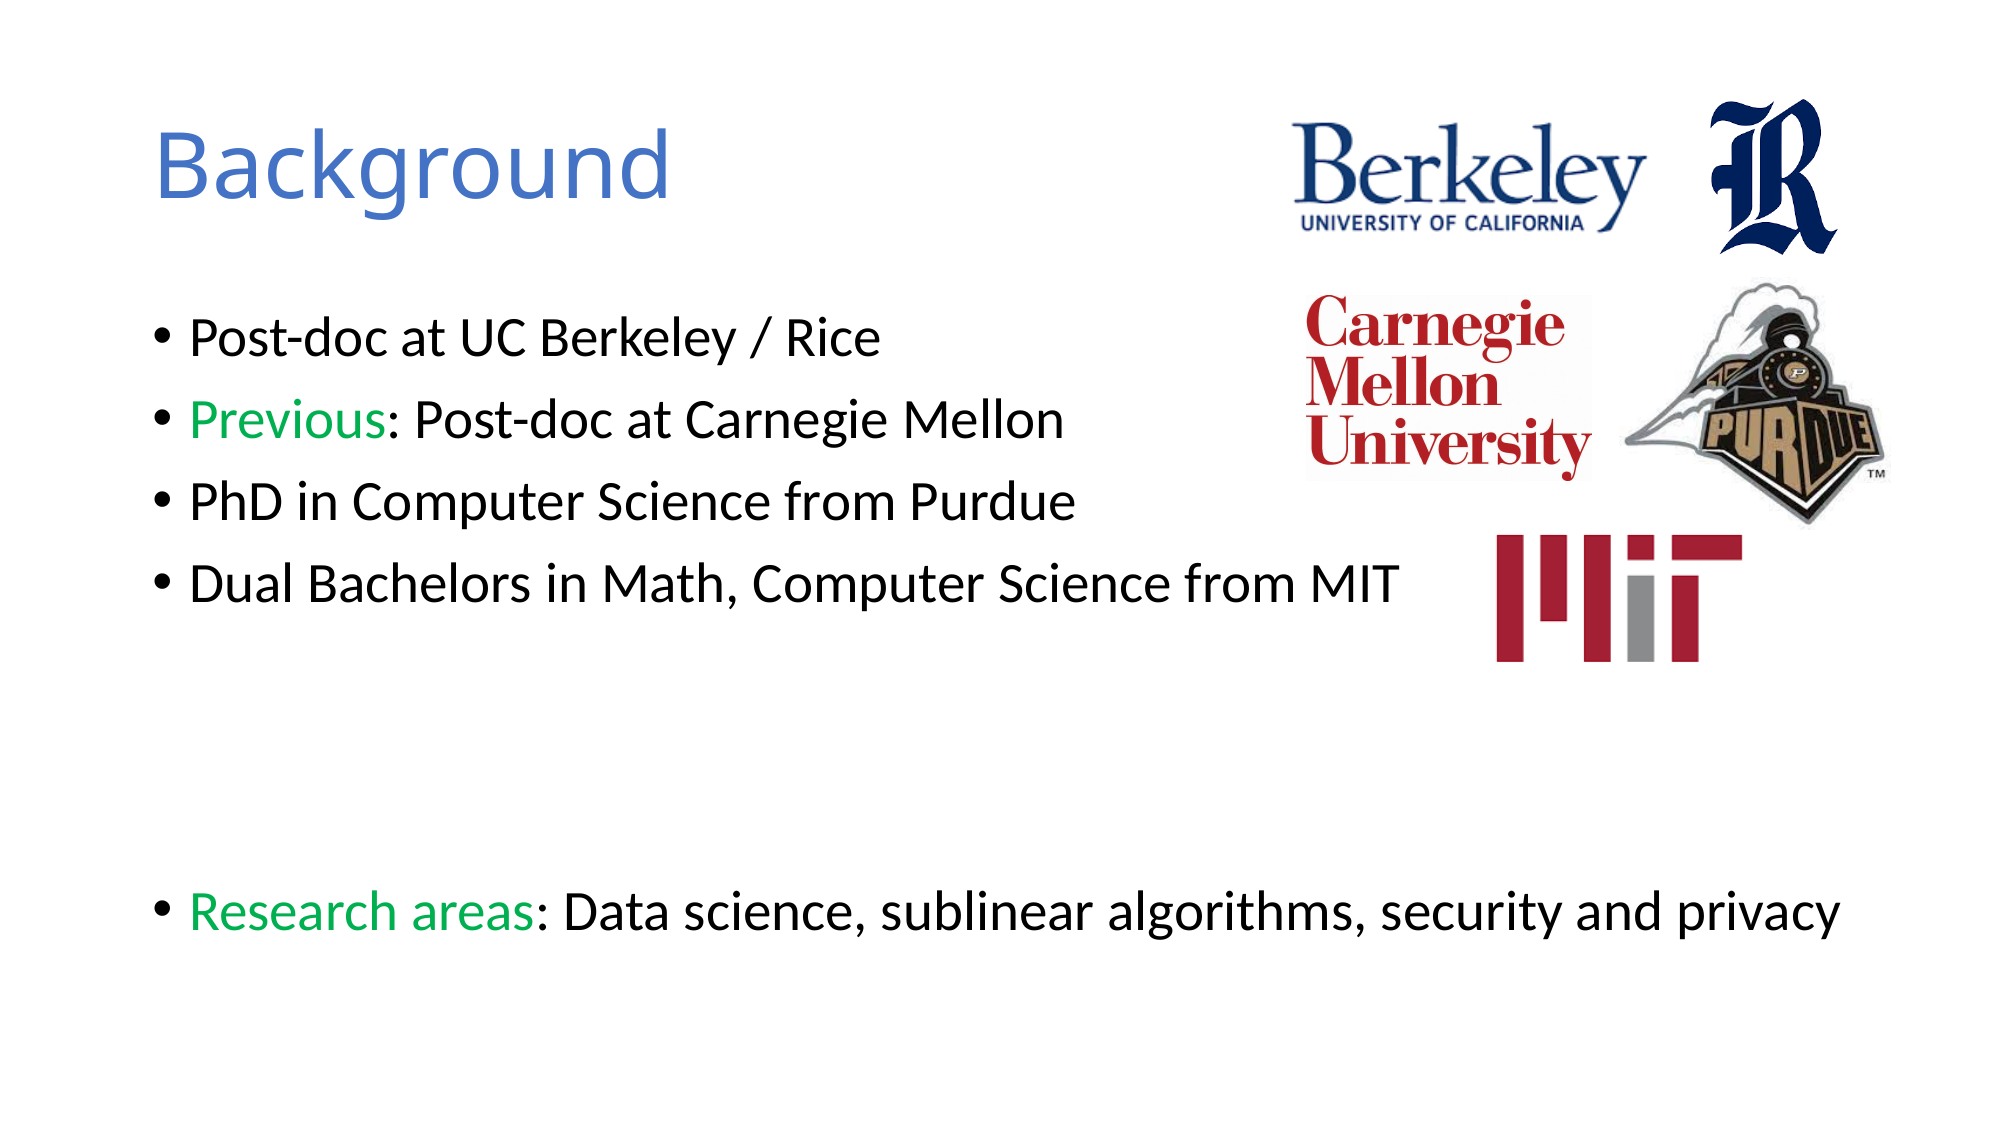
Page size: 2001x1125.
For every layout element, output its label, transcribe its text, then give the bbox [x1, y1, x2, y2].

title Background [137, 59, 1863, 278]
picture [1234, 79, 1863, 276]
picture [1306, 295, 1592, 481]
list Post-doc at UC Berkeley / Rice Previous: Post-doc at Carnegie Mellon PhD in Computer Science from Purdue Dual Bachelors in Math, Computer Science from MIT Research areas: Data science, sublinear algorithms, security and privacy [137, 299, 1863, 1014]
picture [1460, 277, 1891, 705]
